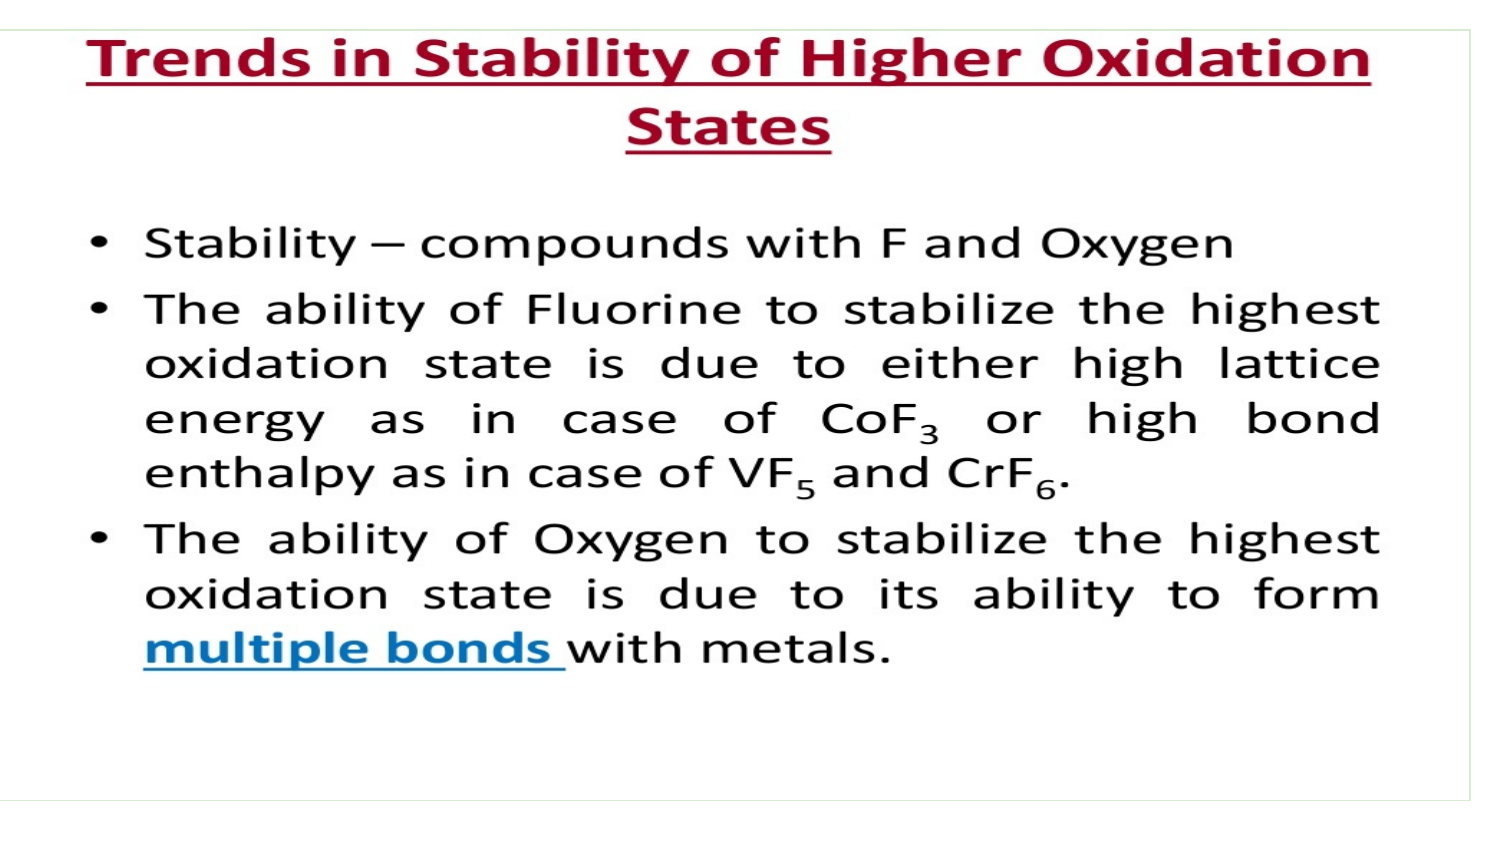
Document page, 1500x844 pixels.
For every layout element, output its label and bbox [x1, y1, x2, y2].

picture [0, 30, 1470, 801]
